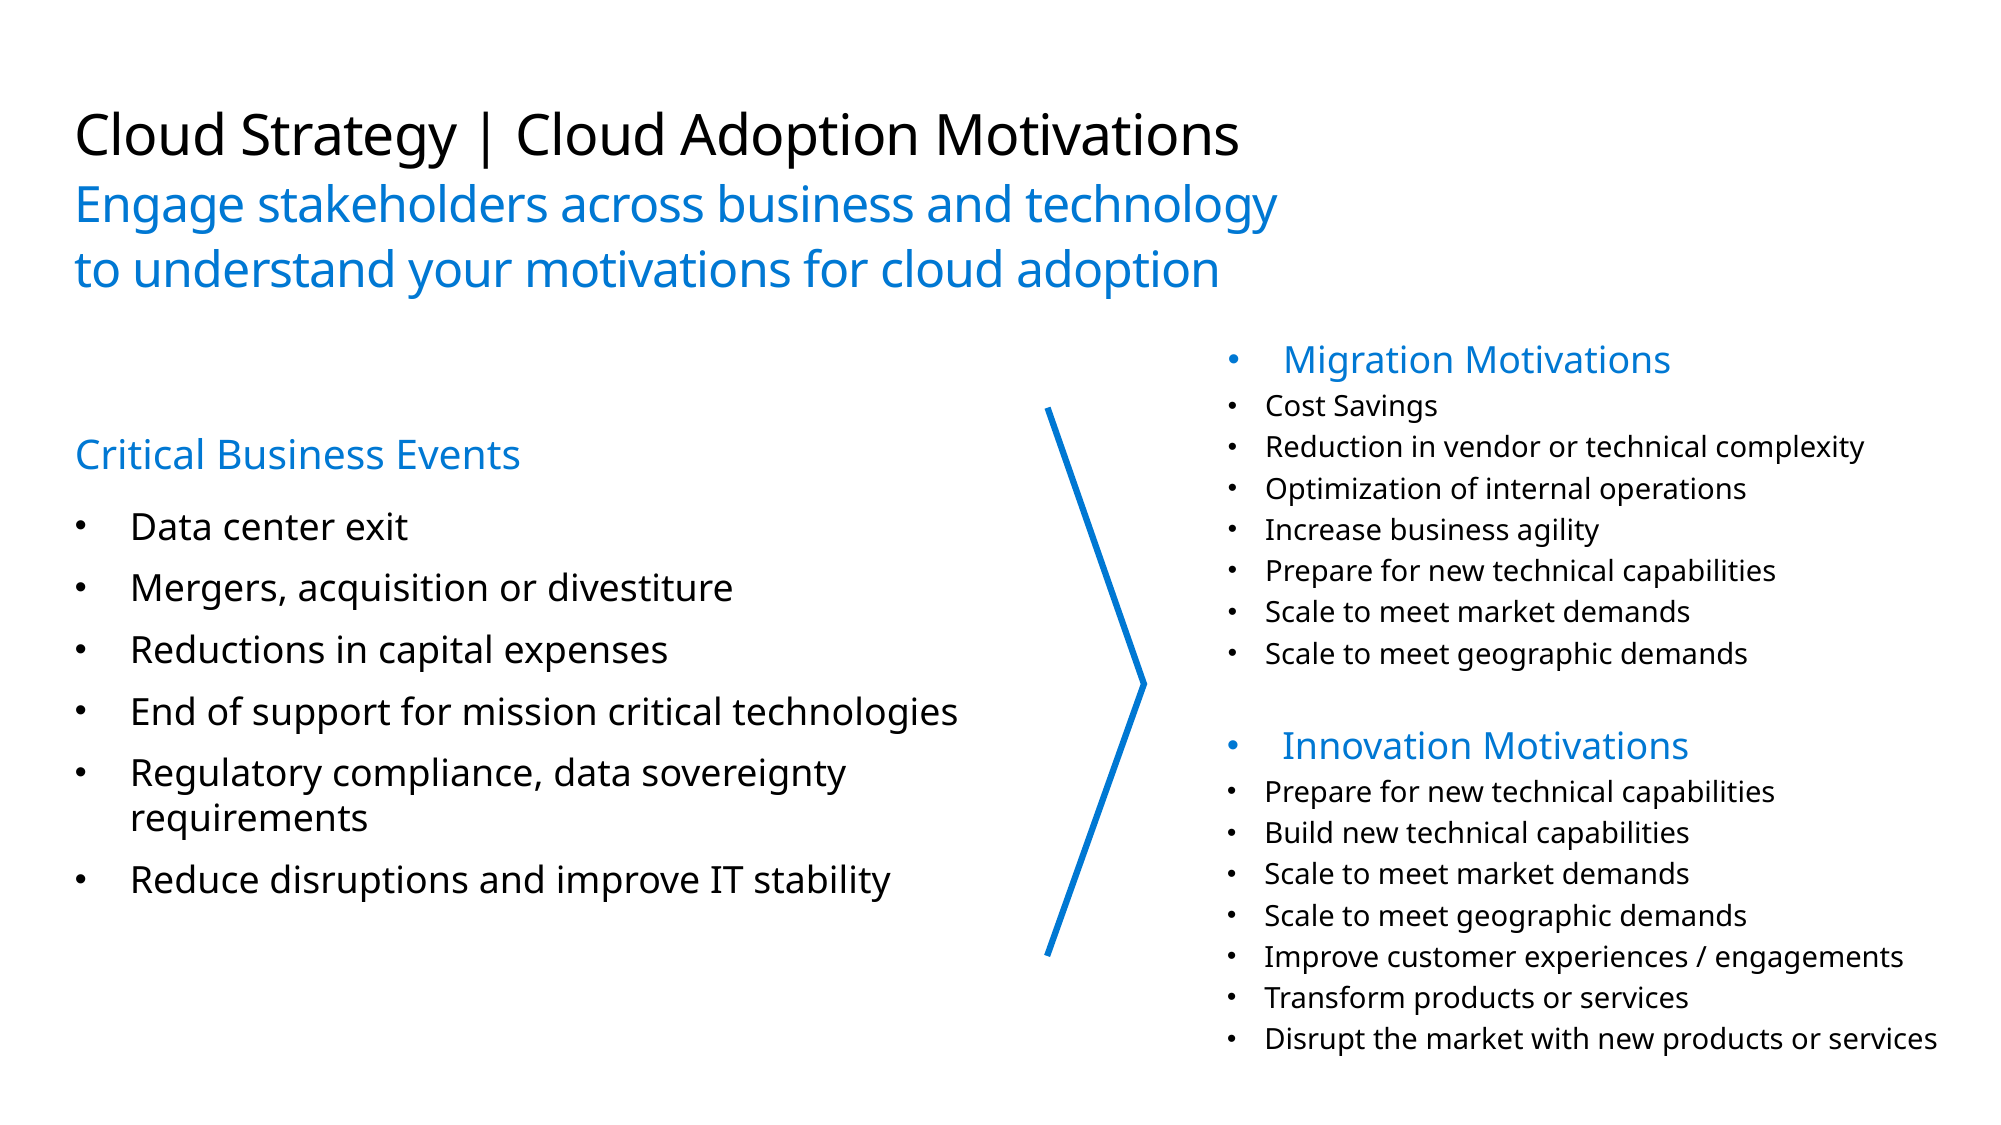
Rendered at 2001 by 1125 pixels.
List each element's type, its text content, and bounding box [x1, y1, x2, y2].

list Migration Motivations Cost Savings Reduction in vendor or technical complexity Optimization of internal operations Increase business agility Prepare for new technical capabilities Scale to meet market demands Scale to meet geographic demands [1227, 332, 2000, 667]
title Cloud Strategy | Cloud Adoption Motivations Engage stakeholders across business and technology to understand your motivations for cloud adoption [74, 101, 1930, 363]
list Critical Business Events Data center exit Mergers, acquisition or divestiture Reductions in capital expenses End of support for mission critical technologies Regulatory compliance, data sovereignty requirements Reduce disruptions and improve IT stability [74, 428, 1033, 861]
text_box [1046, 407, 1145, 957]
list Innovation Motivations Prepare for new technical capabilities Build new technical capabilities Scale to meet market demands Scale to meet geographic demands Improve customer experiences / engagements Transform products or services Disrupt the market with new products or services [1227, 717, 1980, 1029]
